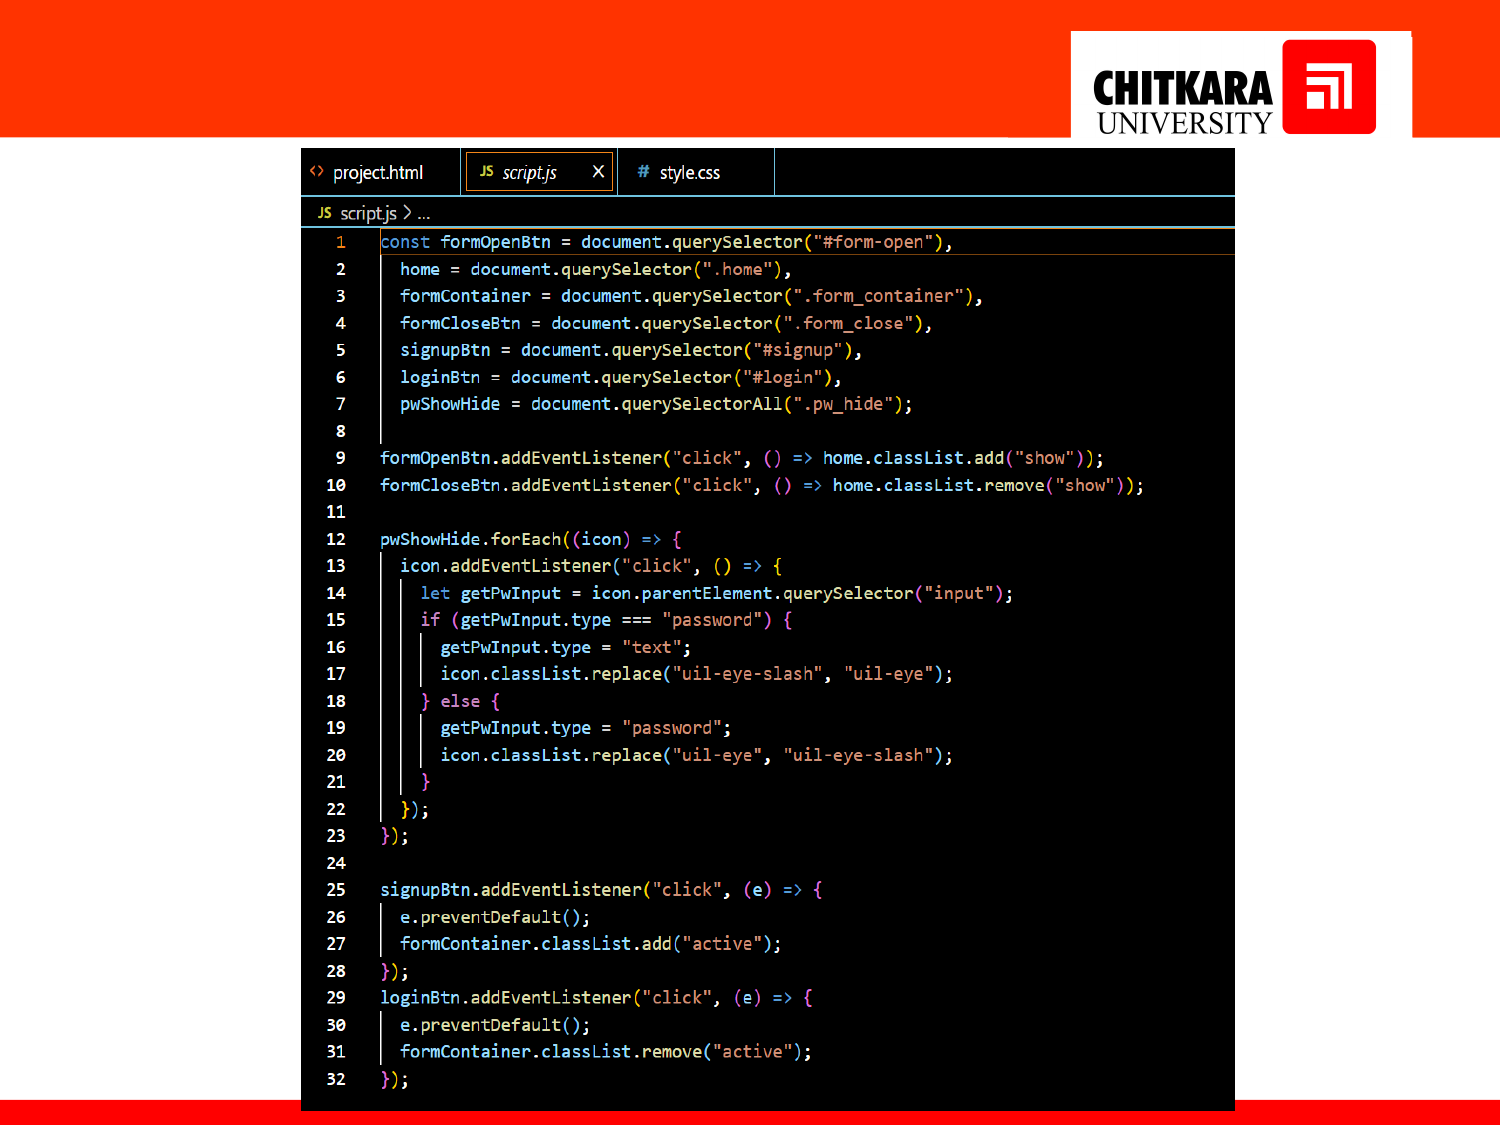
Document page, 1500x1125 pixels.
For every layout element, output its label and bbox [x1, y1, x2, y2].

picture [1074, 37, 1391, 138]
picture [300, 148, 1235, 1112]
